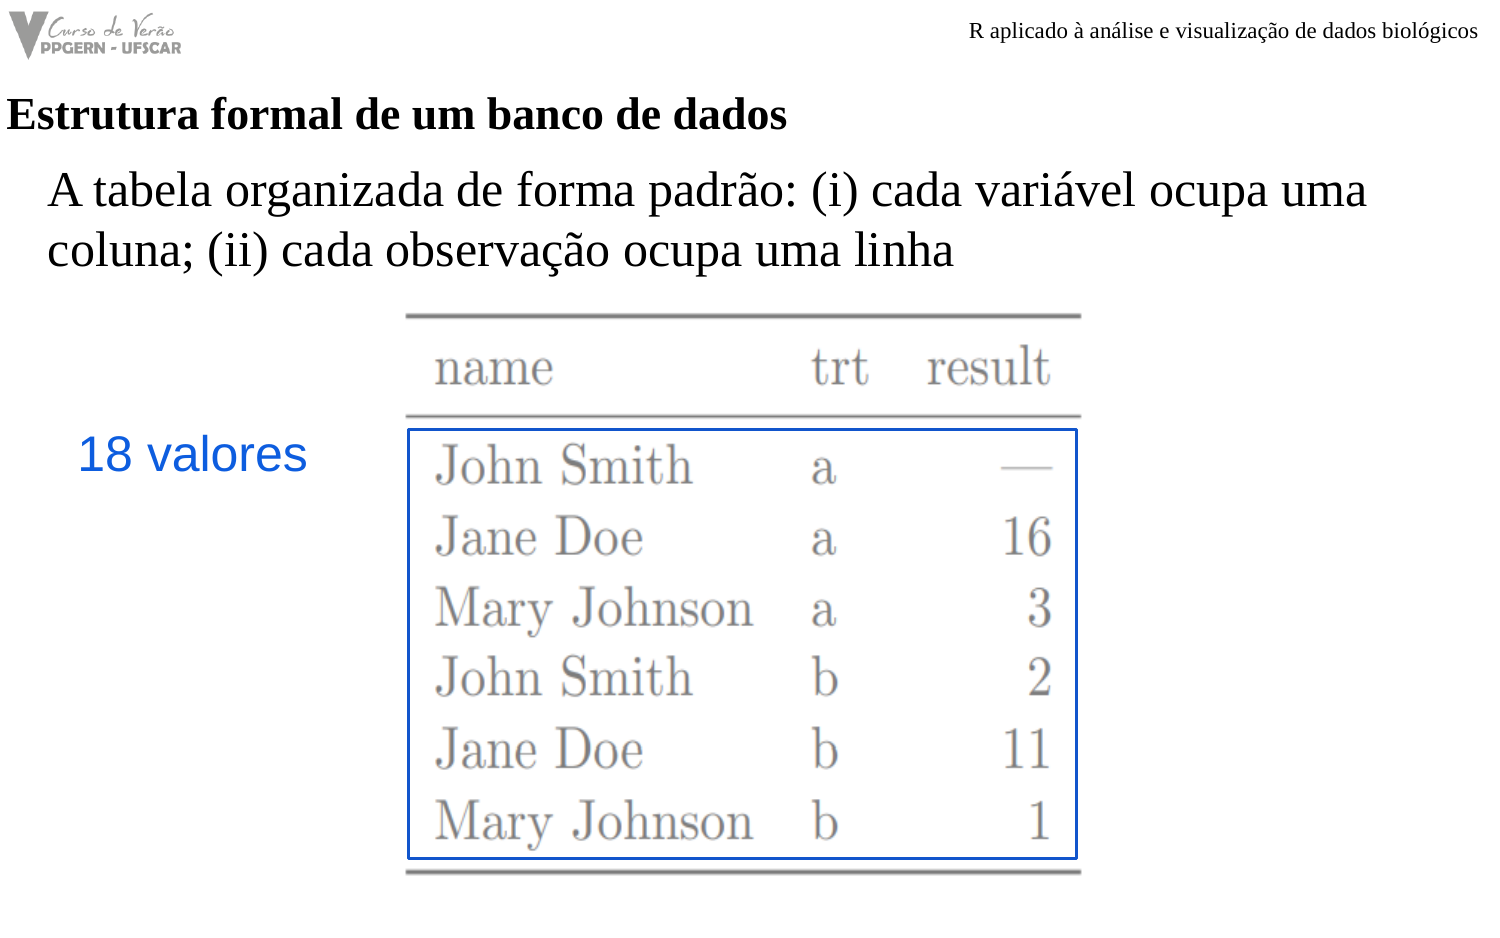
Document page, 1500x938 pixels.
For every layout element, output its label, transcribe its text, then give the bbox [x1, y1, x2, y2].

text_box Estrutura formal de um banco de dados [0, 76, 844, 193]
text_box A tabela organizada de forma padrão: (i) cada variável ocupa uma coluna; (ii) cada observação ocupa uma linha [33, 141, 1479, 255]
text_box R aplicado à análise e visualização de dados biológicos [608, 8, 1494, 51]
picture [5, 7, 183, 64]
text_box 18 valores [10, 406, 375, 519]
picture [385, 292, 1101, 884]
